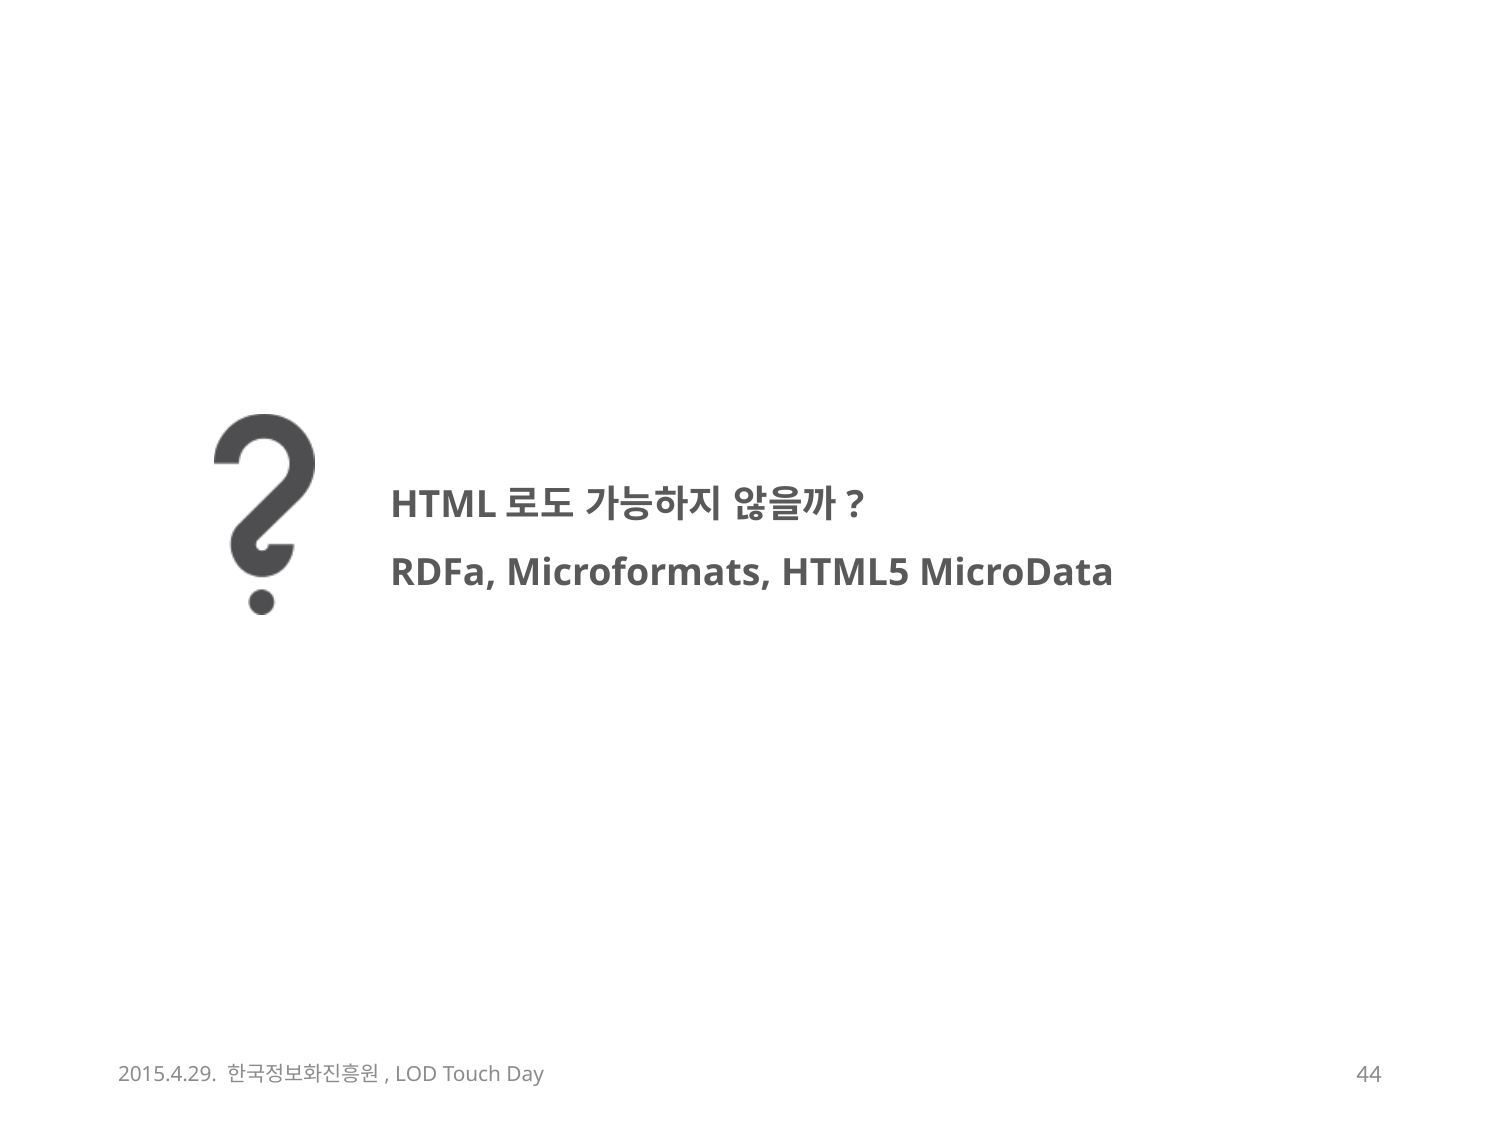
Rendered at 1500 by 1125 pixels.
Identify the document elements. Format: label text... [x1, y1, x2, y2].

text_box HTML로도 가능하지 않을까? RDFa, Microformats, HTML5 MicroData [374, 333, 1366, 786]
slide_number 43 [1059, 1042, 1397, 1103]
picture [214, 414, 315, 615]
footer 2015.4.29. 한국정보화진흥원, LOD Touch Day [103, 1042, 1004, 1103]
